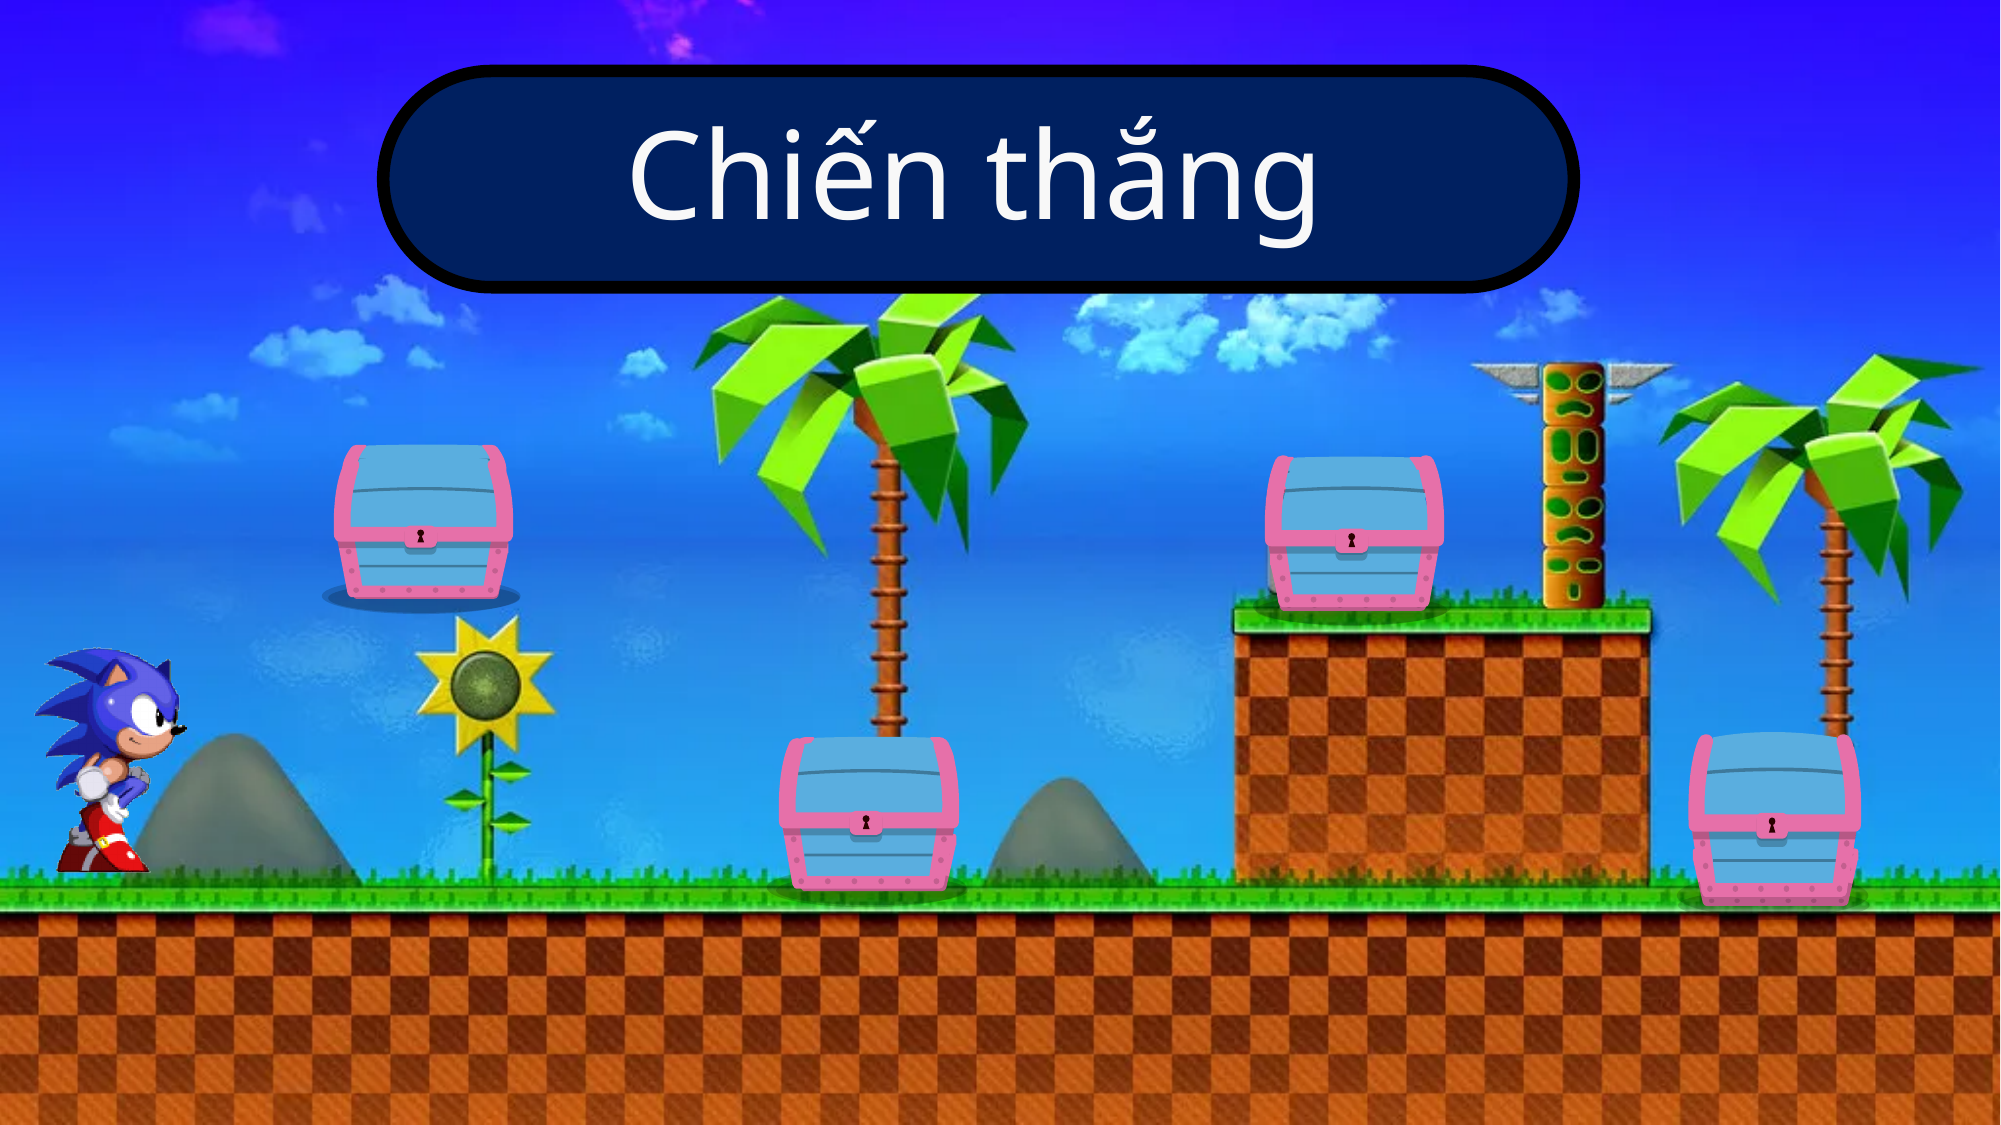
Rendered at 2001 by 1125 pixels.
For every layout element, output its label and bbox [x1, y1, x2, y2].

text_box [1676, 731, 1869, 917]
text_box [321, 454, 521, 615]
text_box [1252, 454, 1452, 627]
picture [0, 639, 236, 879]
text_box [766, 737, 967, 908]
text_box [327, 444, 521, 454]
text_box [271, 70, 1679, 402]
